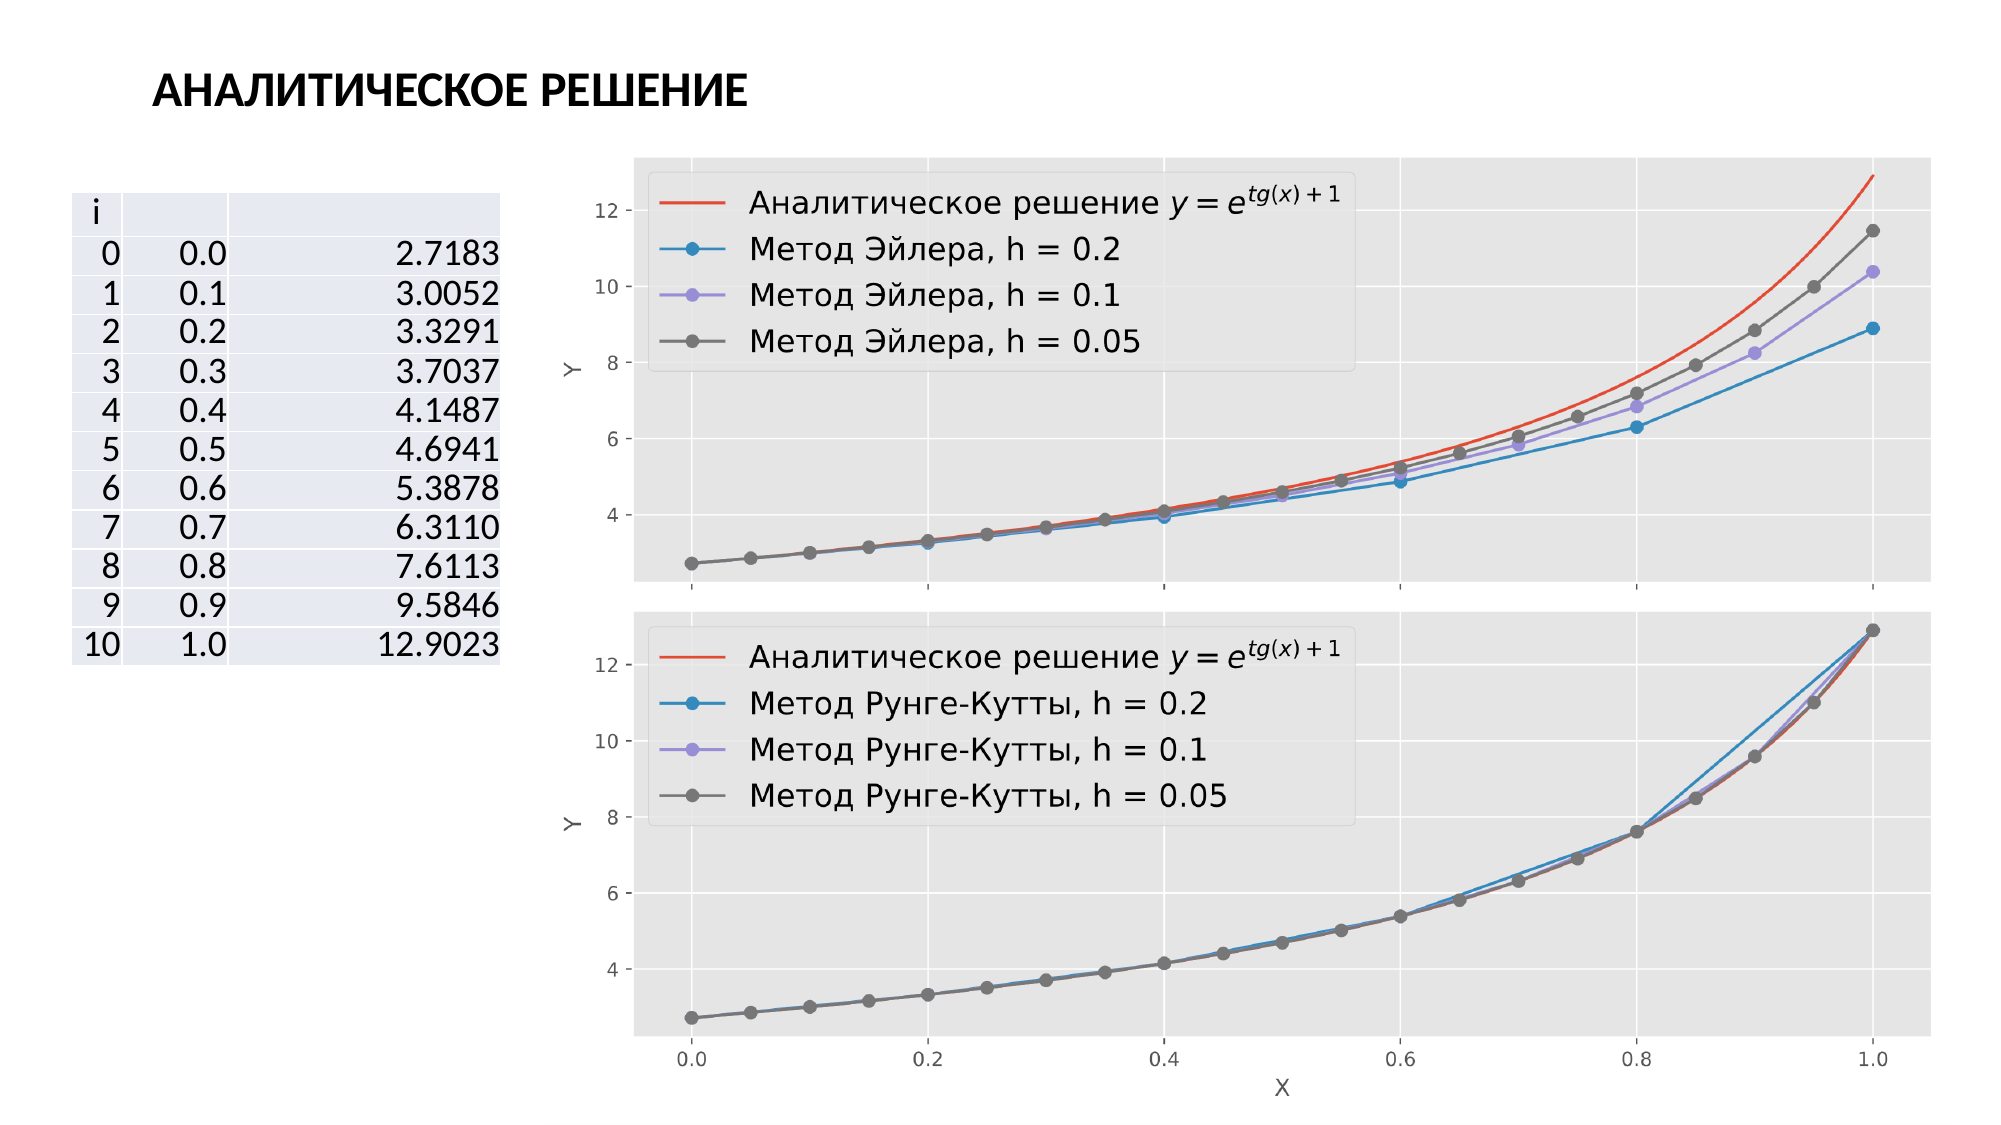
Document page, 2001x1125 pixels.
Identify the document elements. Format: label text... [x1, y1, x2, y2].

title АНАЛИТИЧЕСКОЕ РЕШЕНИЕ [137, 24, 1755, 156]
picture [539, 135, 1953, 1125]
